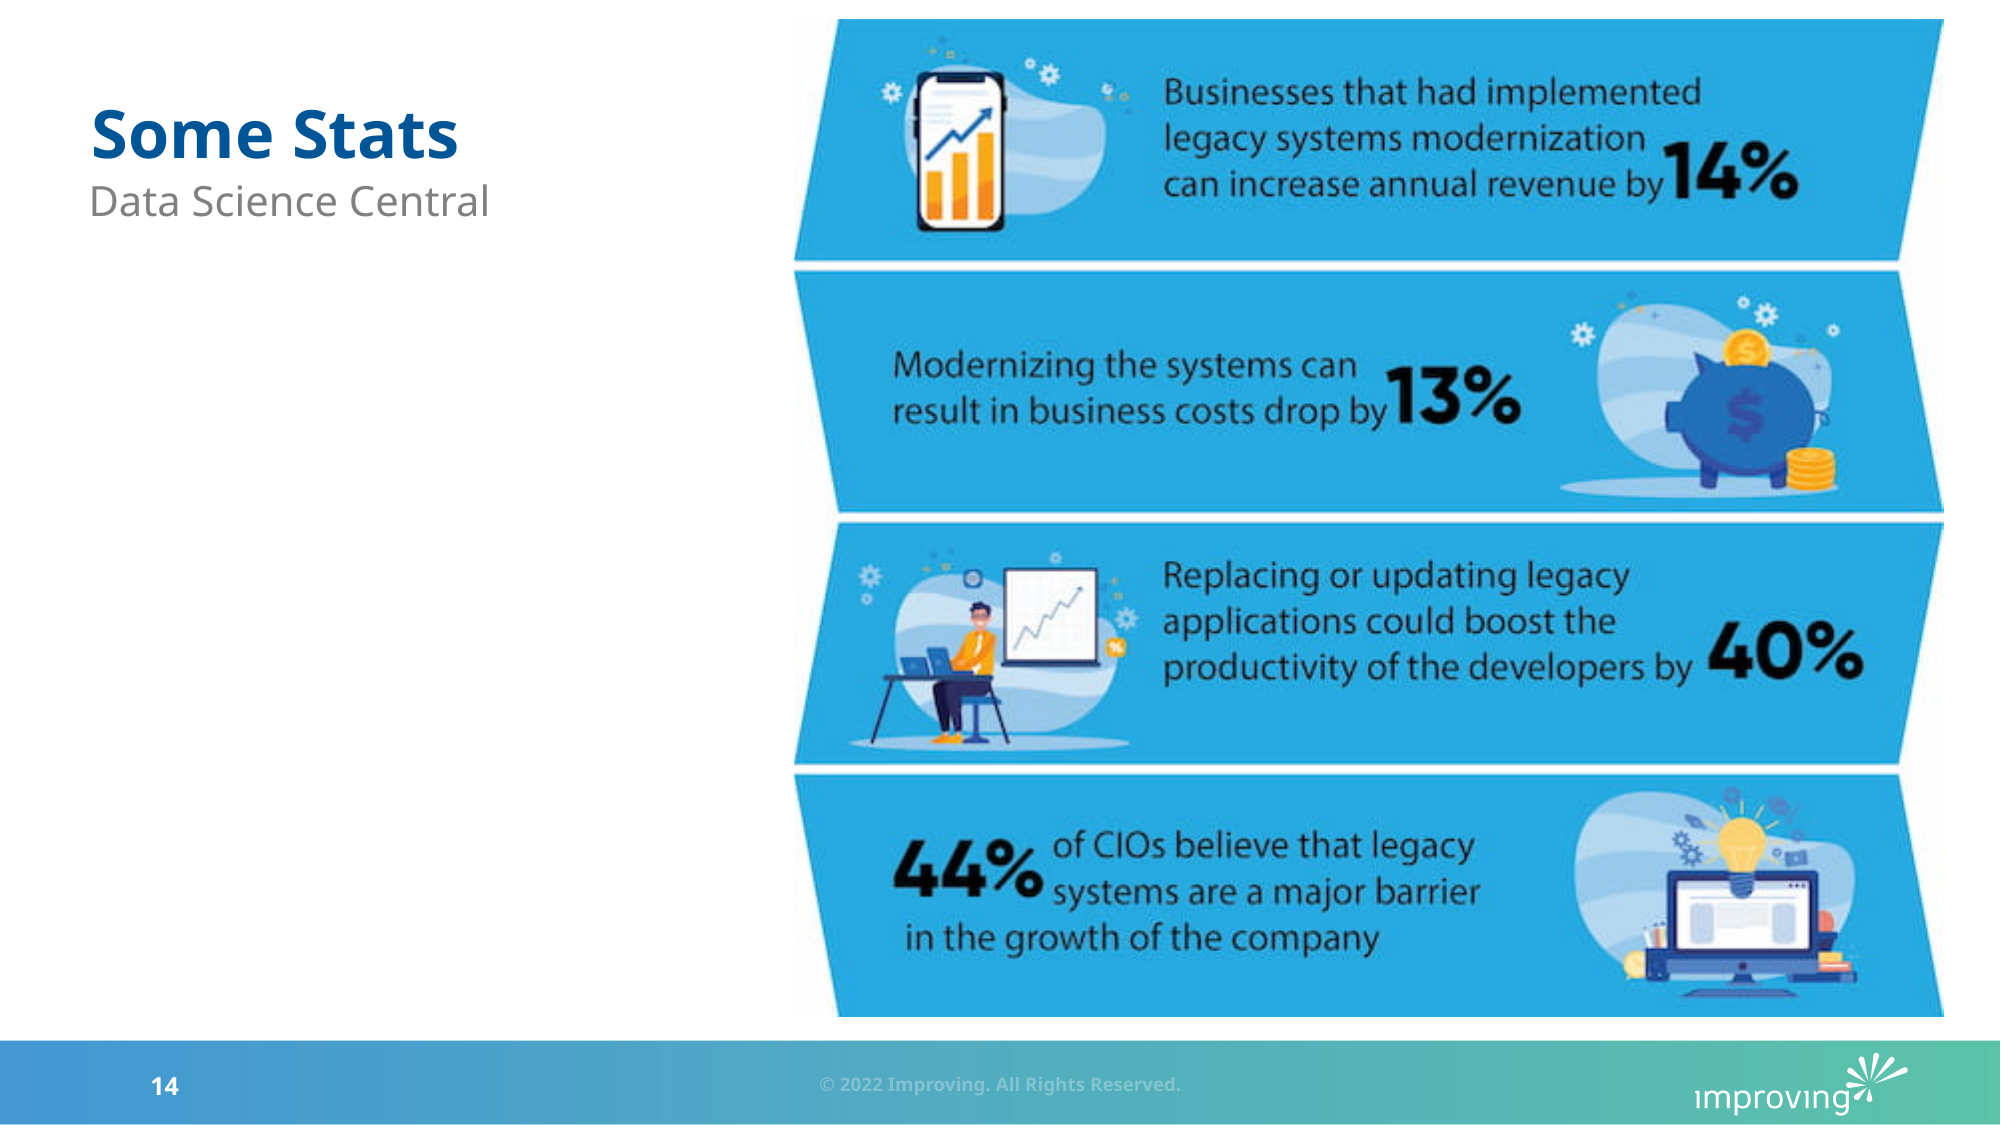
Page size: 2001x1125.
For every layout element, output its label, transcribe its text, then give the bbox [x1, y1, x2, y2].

list Data Science Central [76, 169, 794, 279]
title Some Stats [76, 71, 794, 169]
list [794, 19, 1944, 1017]
picture [0, 0, 2000, 1125]
